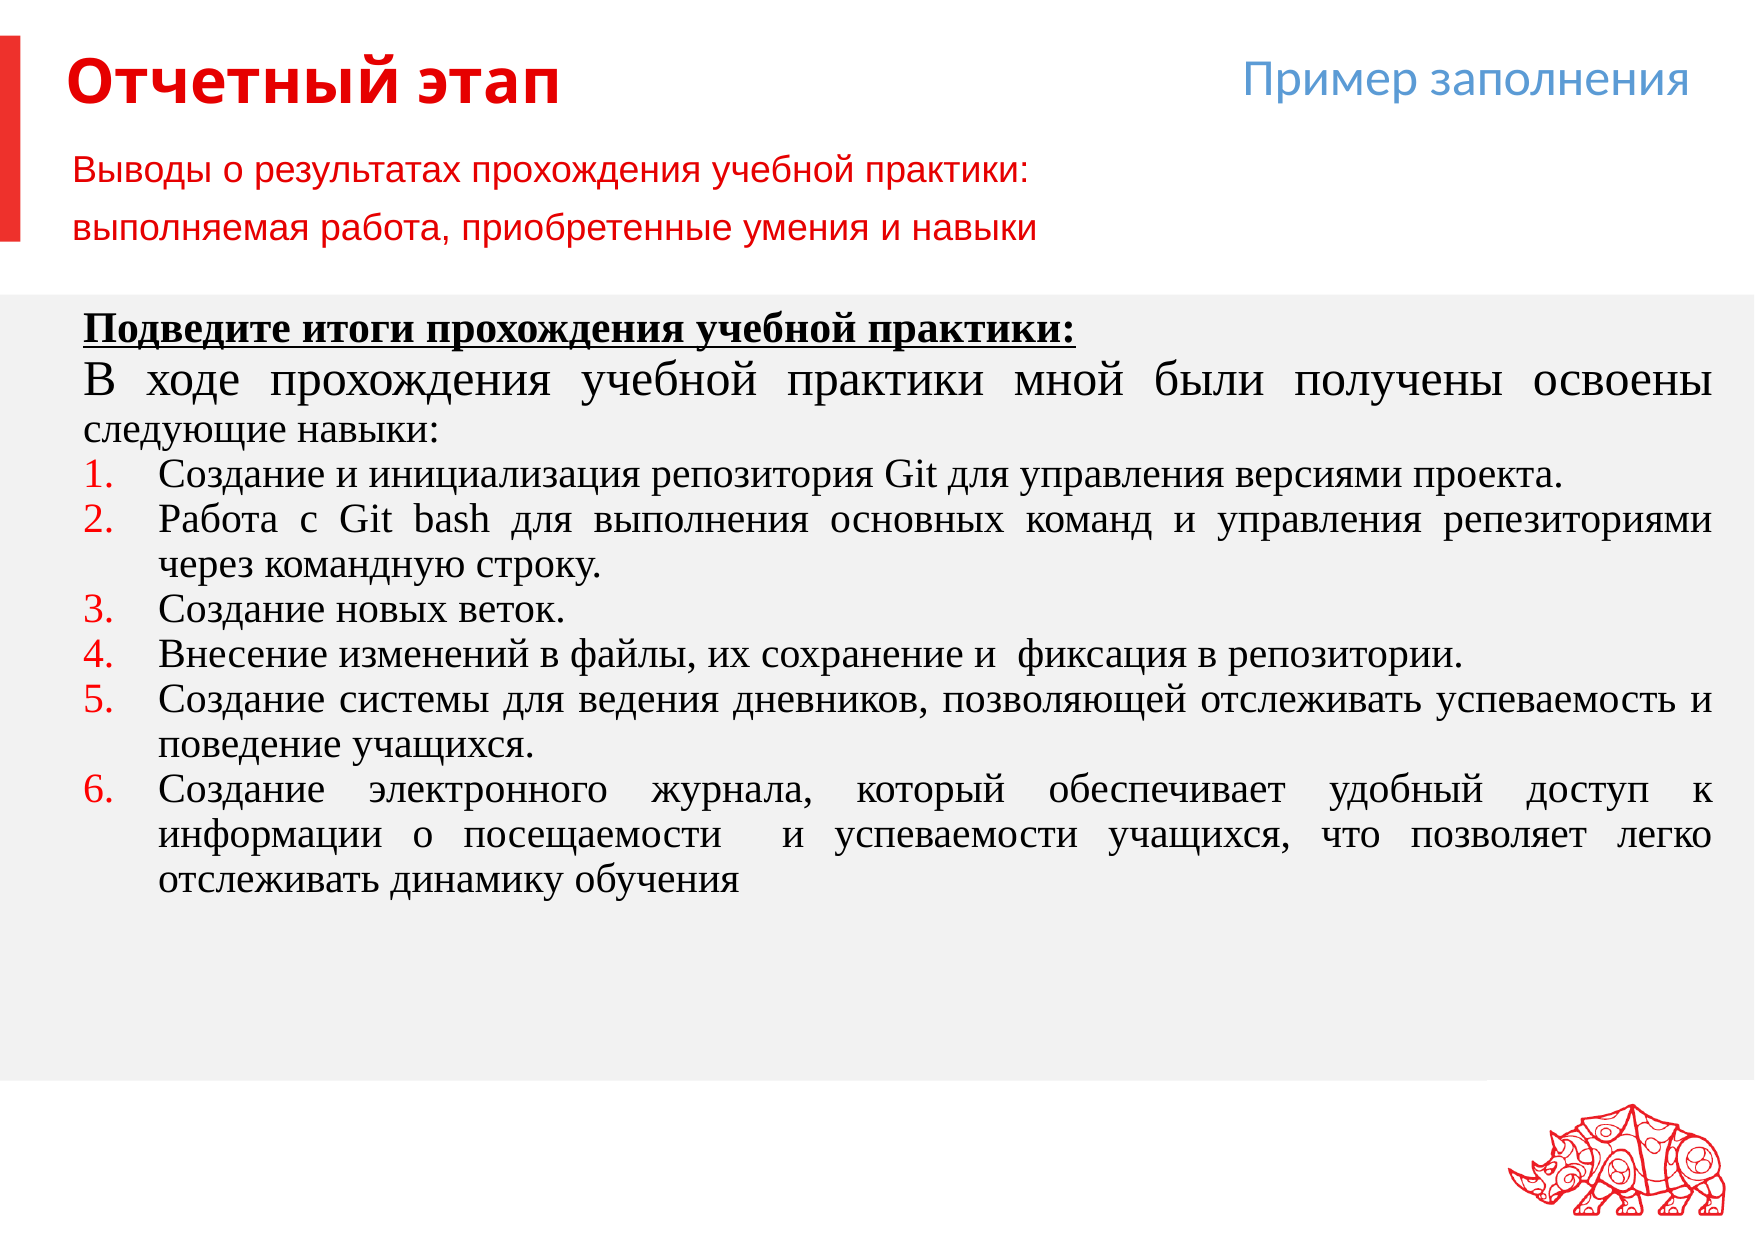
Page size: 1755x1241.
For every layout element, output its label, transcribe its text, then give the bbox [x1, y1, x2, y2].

list Подведите итоги прохождения учебной практики: В ходе прохождения учебной практики мной были получены освоены следующие навыки: Создание и инициализация репозитория Git для управления версиями проекта. Работа с Git bash для выполнения основных команд и управления репезиториями через командную строку. Создание новых веток. Внесение изменений в файлы, их сохранение и фиксация в репозитории. Создание системы для ведения дневников, позволяющей отслеживать успеваемость и поведение учащихся. Создание электронного журнала, который обеспечивает удобный доступ к информации о посещаемости и успеваемости учащихся, что позволяет легко отслеживать динамику обучения [66, 296, 1731, 1067]
title Отчетный этап [65, 49, 1732, 301]
text_box Пример заполнения [1207, 36, 1726, 115]
picture [1487, 1080, 1755, 1229]
list Выводы о результатах прохождения учебной практики: выполняемая работа, приобретенные умения и навыки [40, 114, 1653, 284]
